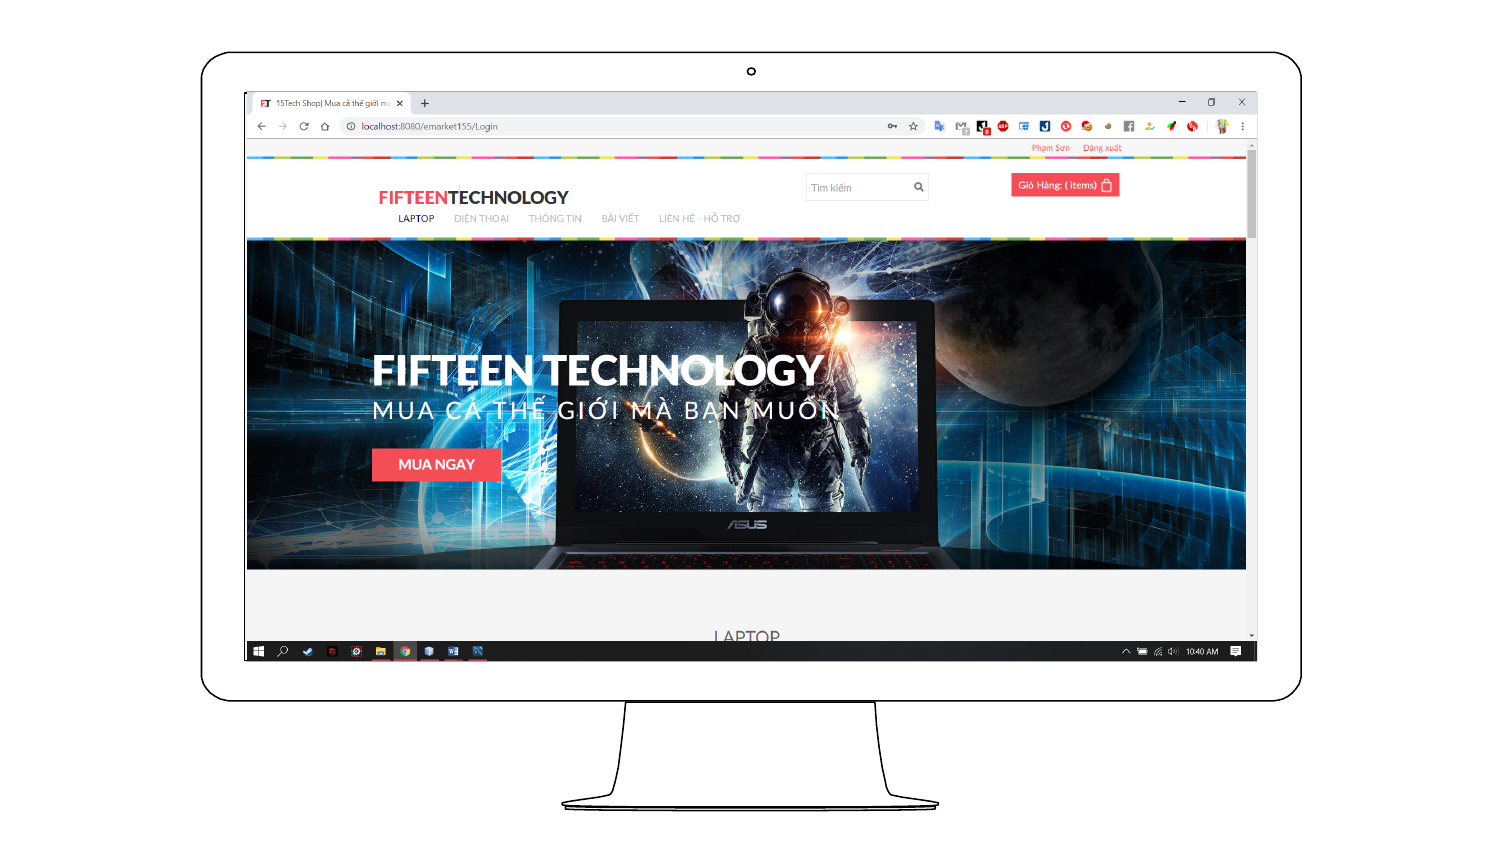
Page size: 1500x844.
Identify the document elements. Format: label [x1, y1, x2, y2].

text_box [201, 52, 1302, 701]
picture [247, 92, 1257, 661]
text_box [562, 702, 939, 811]
